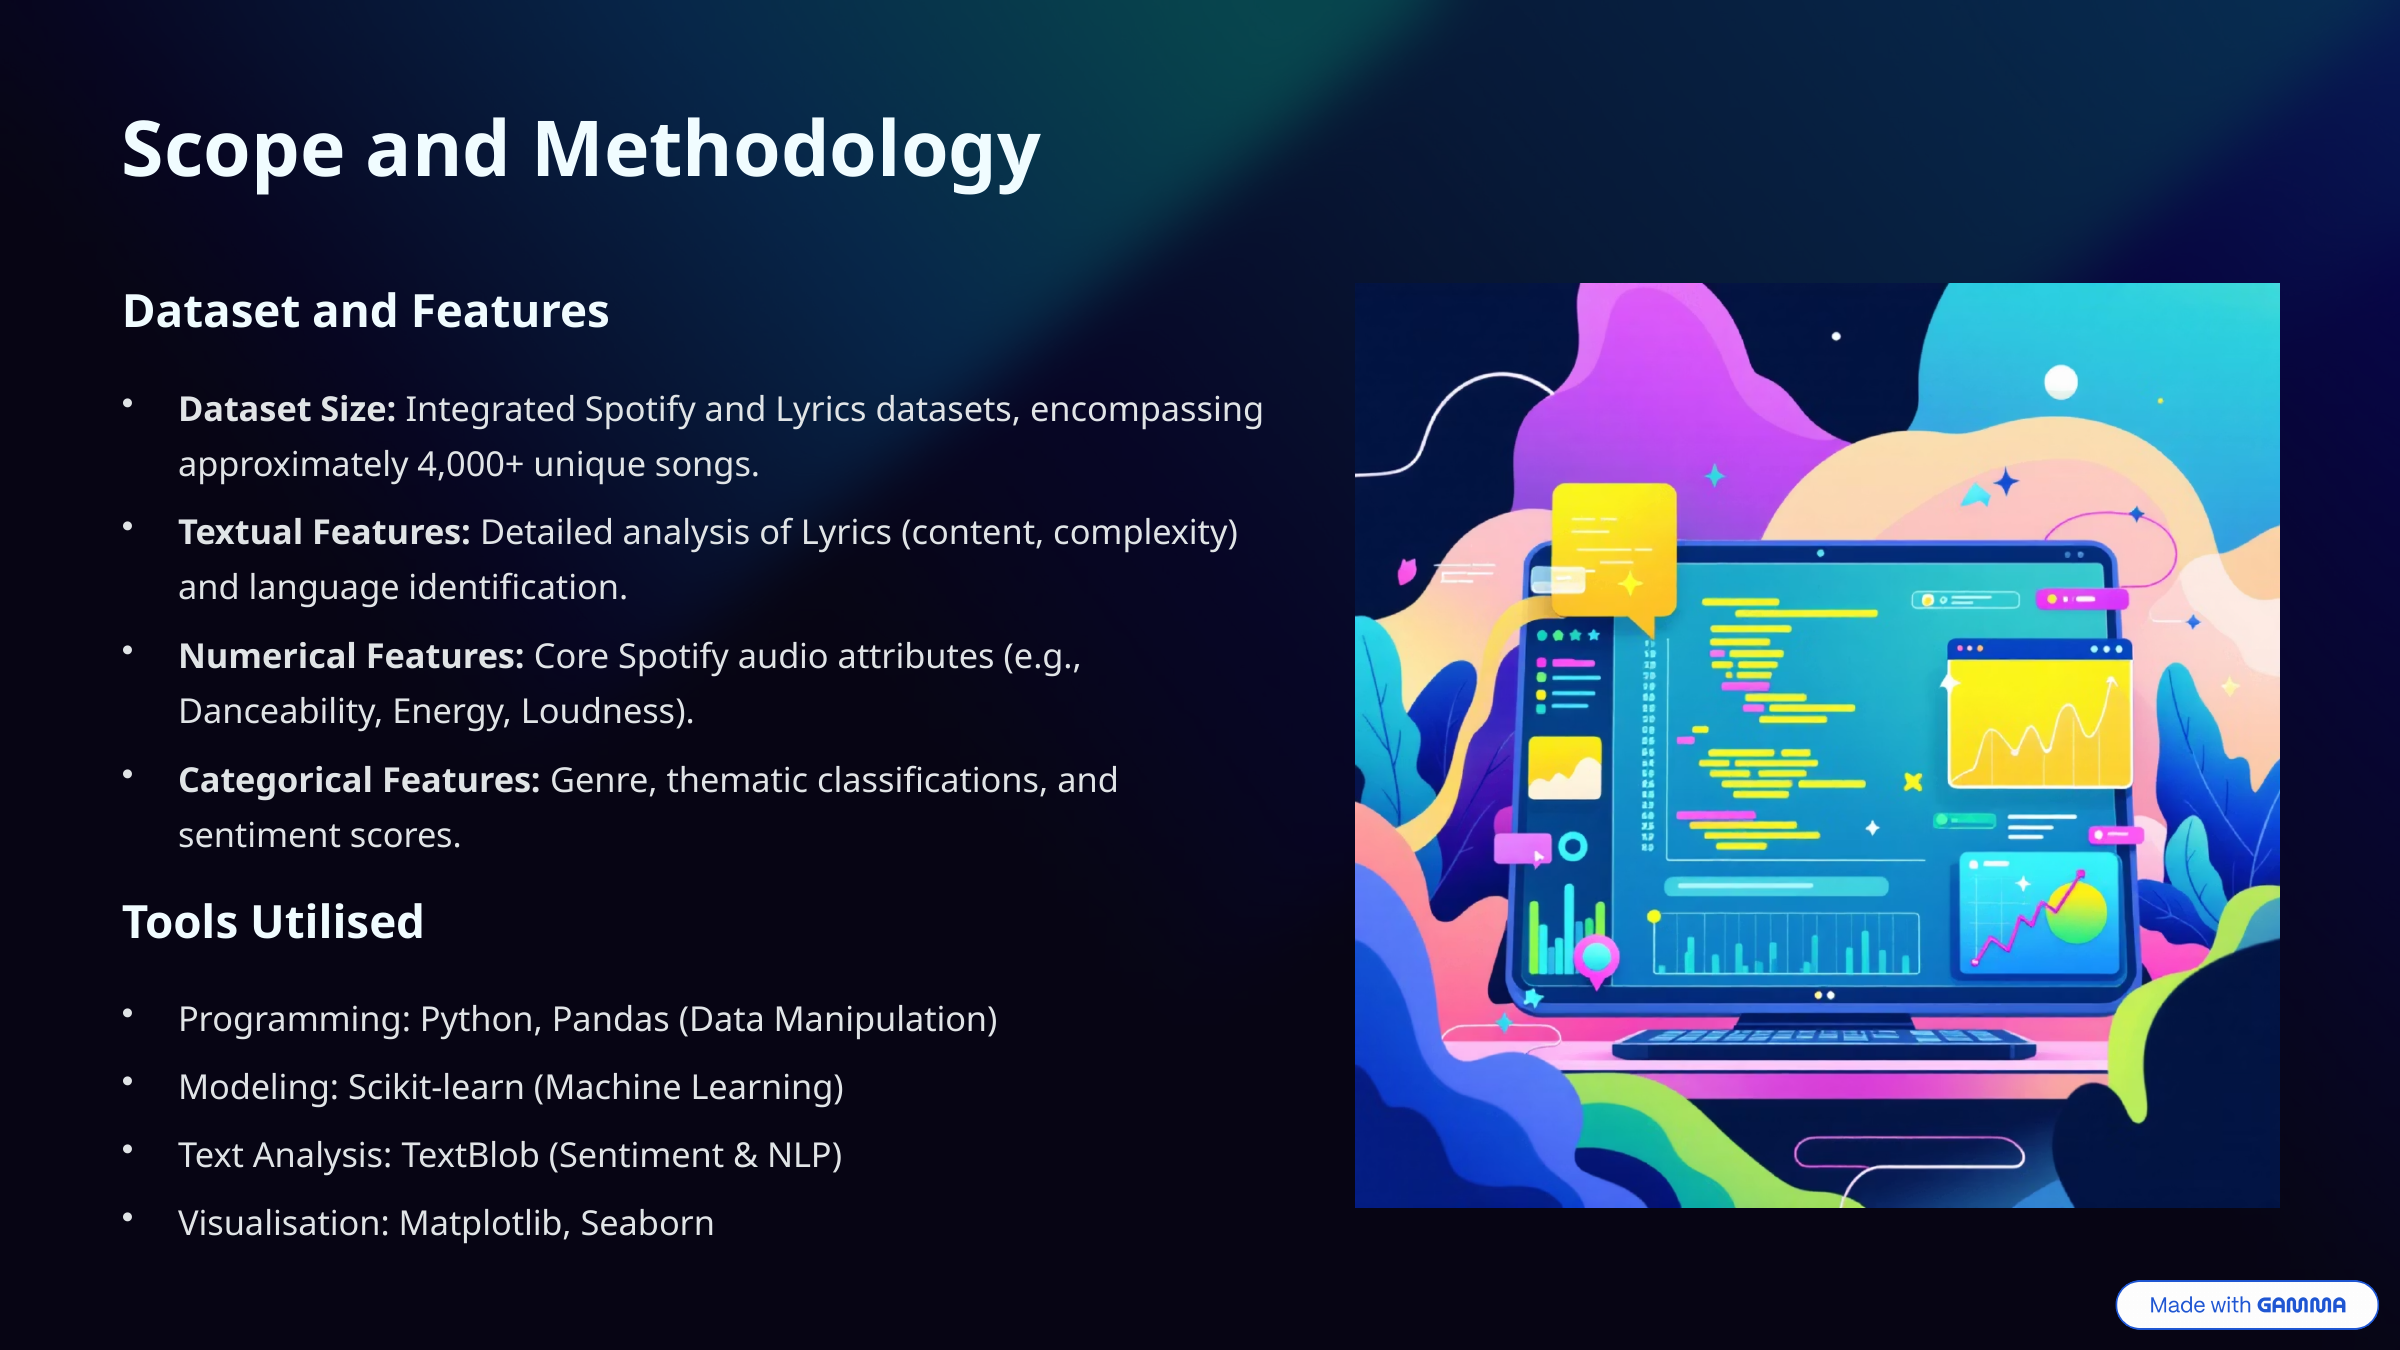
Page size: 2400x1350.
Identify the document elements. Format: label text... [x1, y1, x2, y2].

picture [2106, 1271, 2389, 1339]
text_box Modeling: Scikit-learn (Machine Learning) [121, 1050, 1270, 1107]
picture [1355, 283, 2280, 1208]
text_box Dataset and Features [121, 279, 587, 338]
text_box Dataset Size: Integrated Spotify and Lyrics datasets, encompassing approximately 4,000+ unique songs. [121, 372, 1270, 485]
text_box Programming: Python, Pandas (Data Manipulation) [121, 982, 1270, 1039]
text_box Categorical Features: Genre, thematic classifications, and sentiment scores. [121, 743, 1270, 856]
text_box Text Analysis: TextBlob (Sentiment & NLP) [121, 1118, 1270, 1175]
text_box Scope and Methodology [121, 95, 998, 193]
text_box Textual Features: Detailed analysis of Lyrics (content, complexity) and language identification. [121, 496, 1270, 608]
text_box Visualisation: Matplotlib, Seaborn [121, 1186, 1270, 1243]
text_box Numerical Features: Core Spotify audio attributes (e.g., Danceability, Energy, Loudness). [121, 619, 1270, 732]
text_box Tools Utilised [121, 889, 587, 948]
